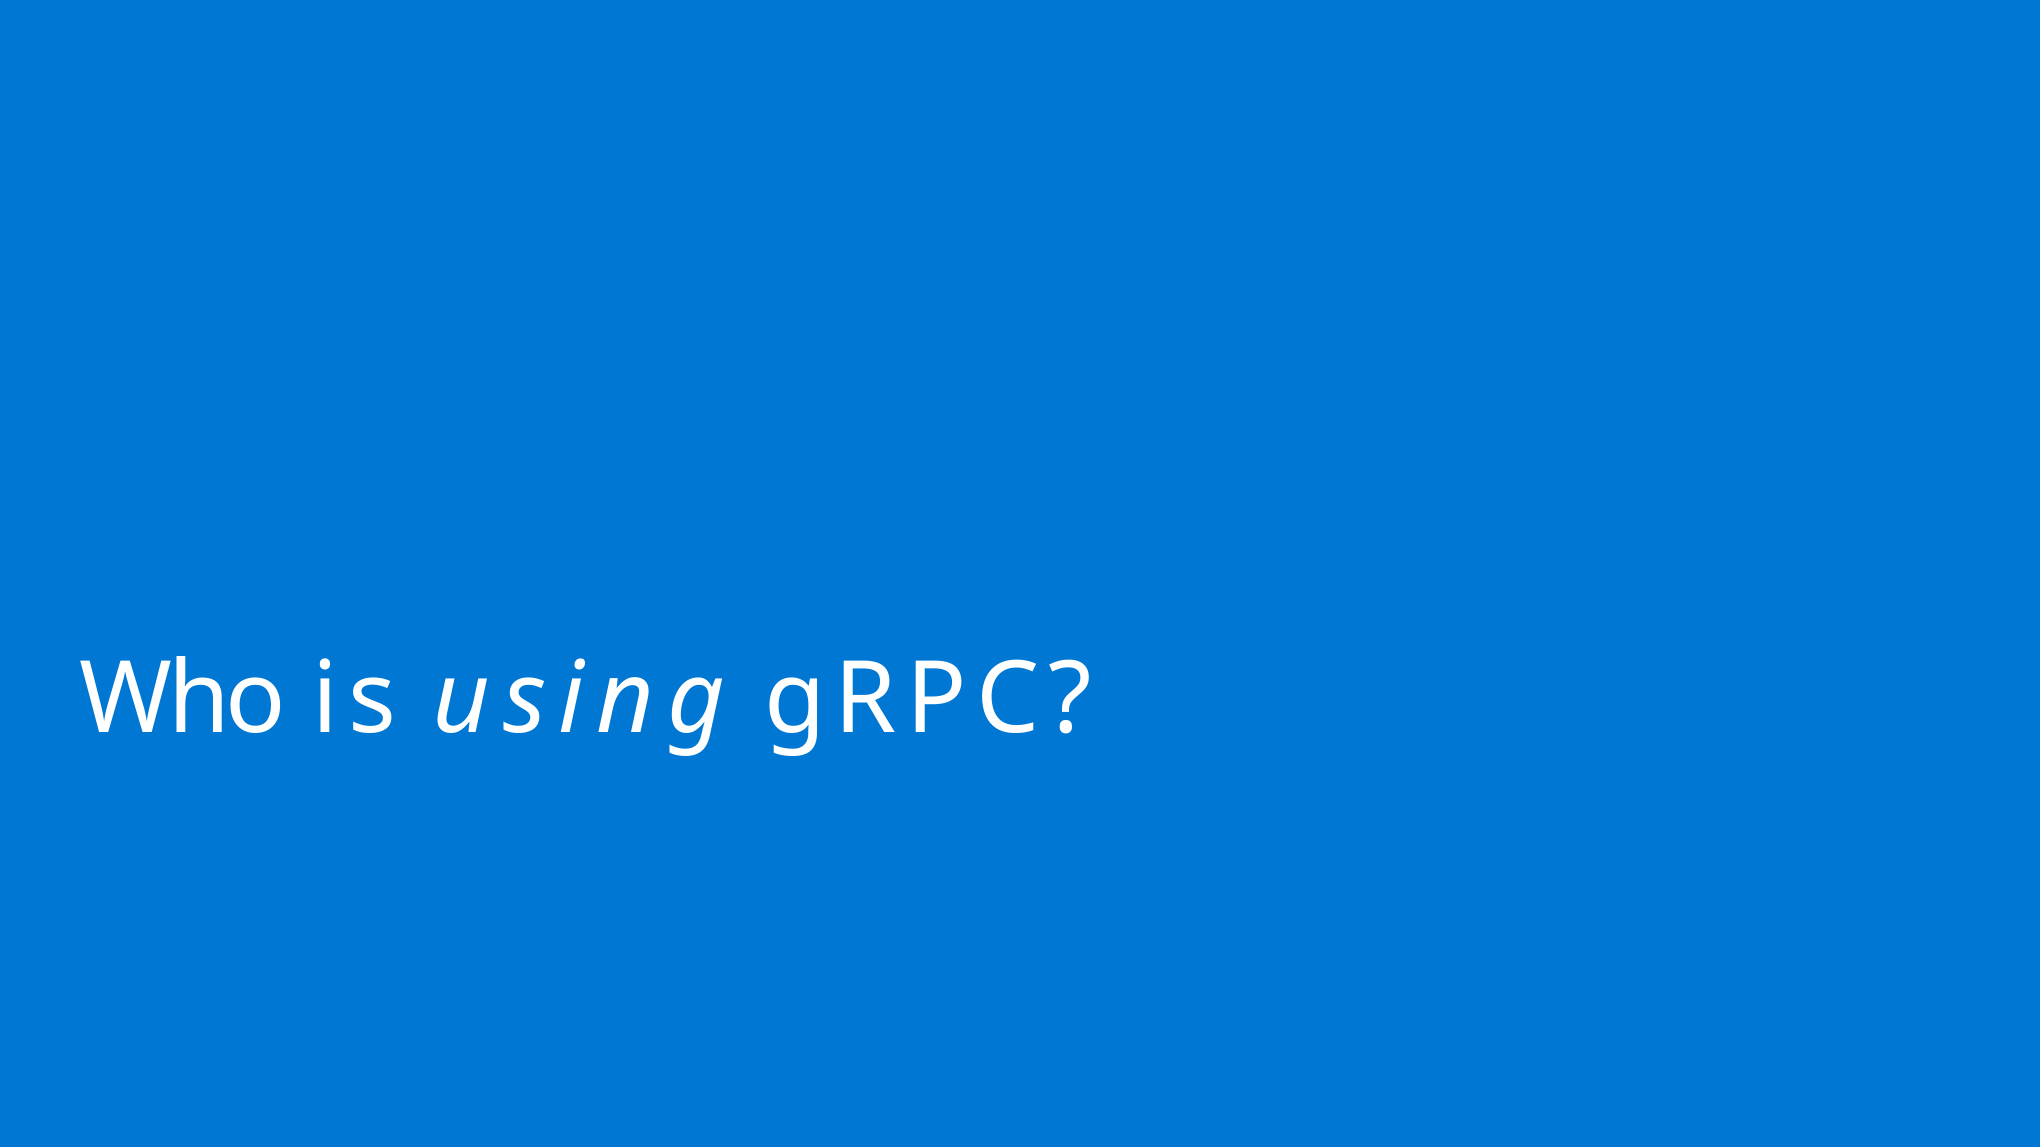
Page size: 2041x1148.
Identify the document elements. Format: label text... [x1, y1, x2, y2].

title Who is using gRPC? [76, 157, 1324, 753]
